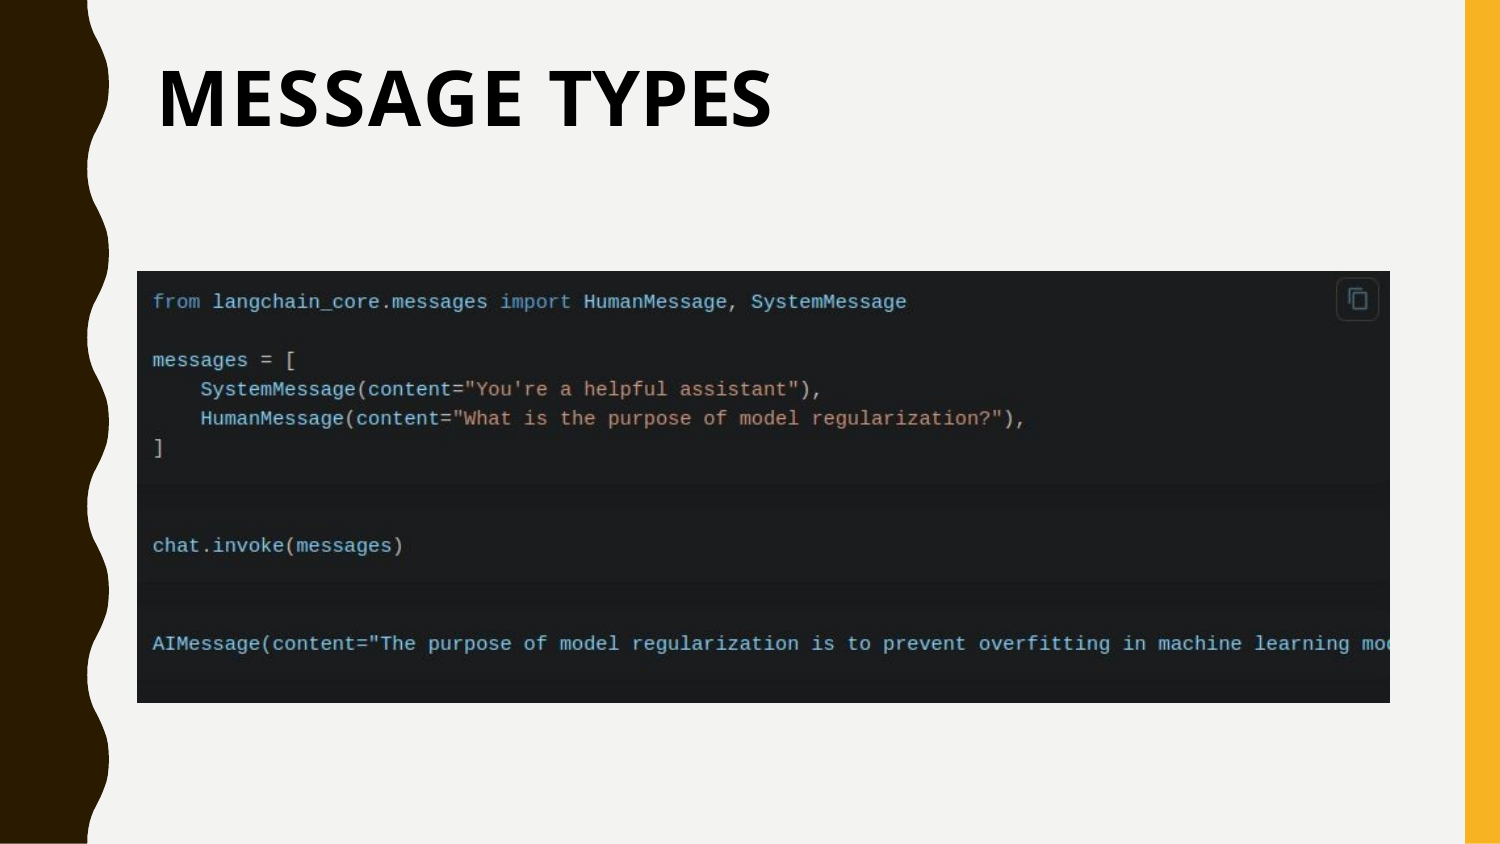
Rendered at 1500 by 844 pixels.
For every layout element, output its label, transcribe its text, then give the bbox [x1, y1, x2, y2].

title Message types [154, 47, 1407, 191]
picture [137, 271, 1390, 703]
